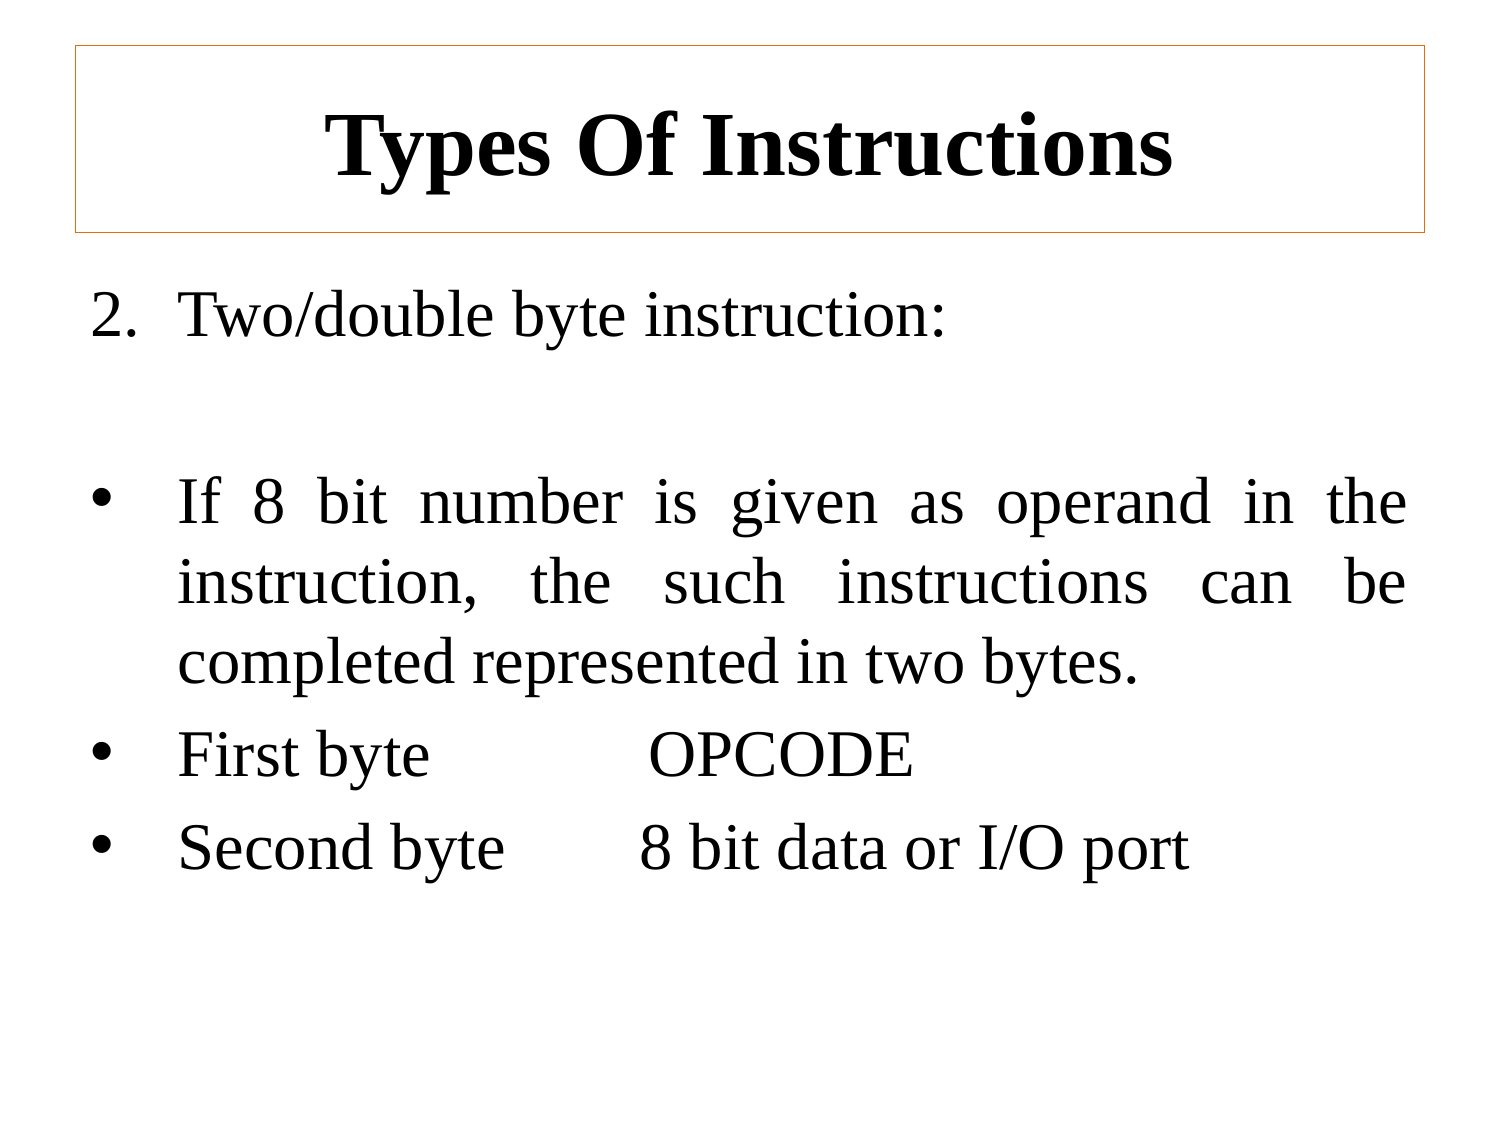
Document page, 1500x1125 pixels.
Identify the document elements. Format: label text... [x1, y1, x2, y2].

list Two/double byte instruction: If 8 bit number is given as operand in the instruction, the such instructions can be completed represented in two bytes. First byte OPCODE Second byte 8 bit data or I/O port [75, 262, 1425, 1005]
title Types Of Instructions [75, 45, 1425, 233]
